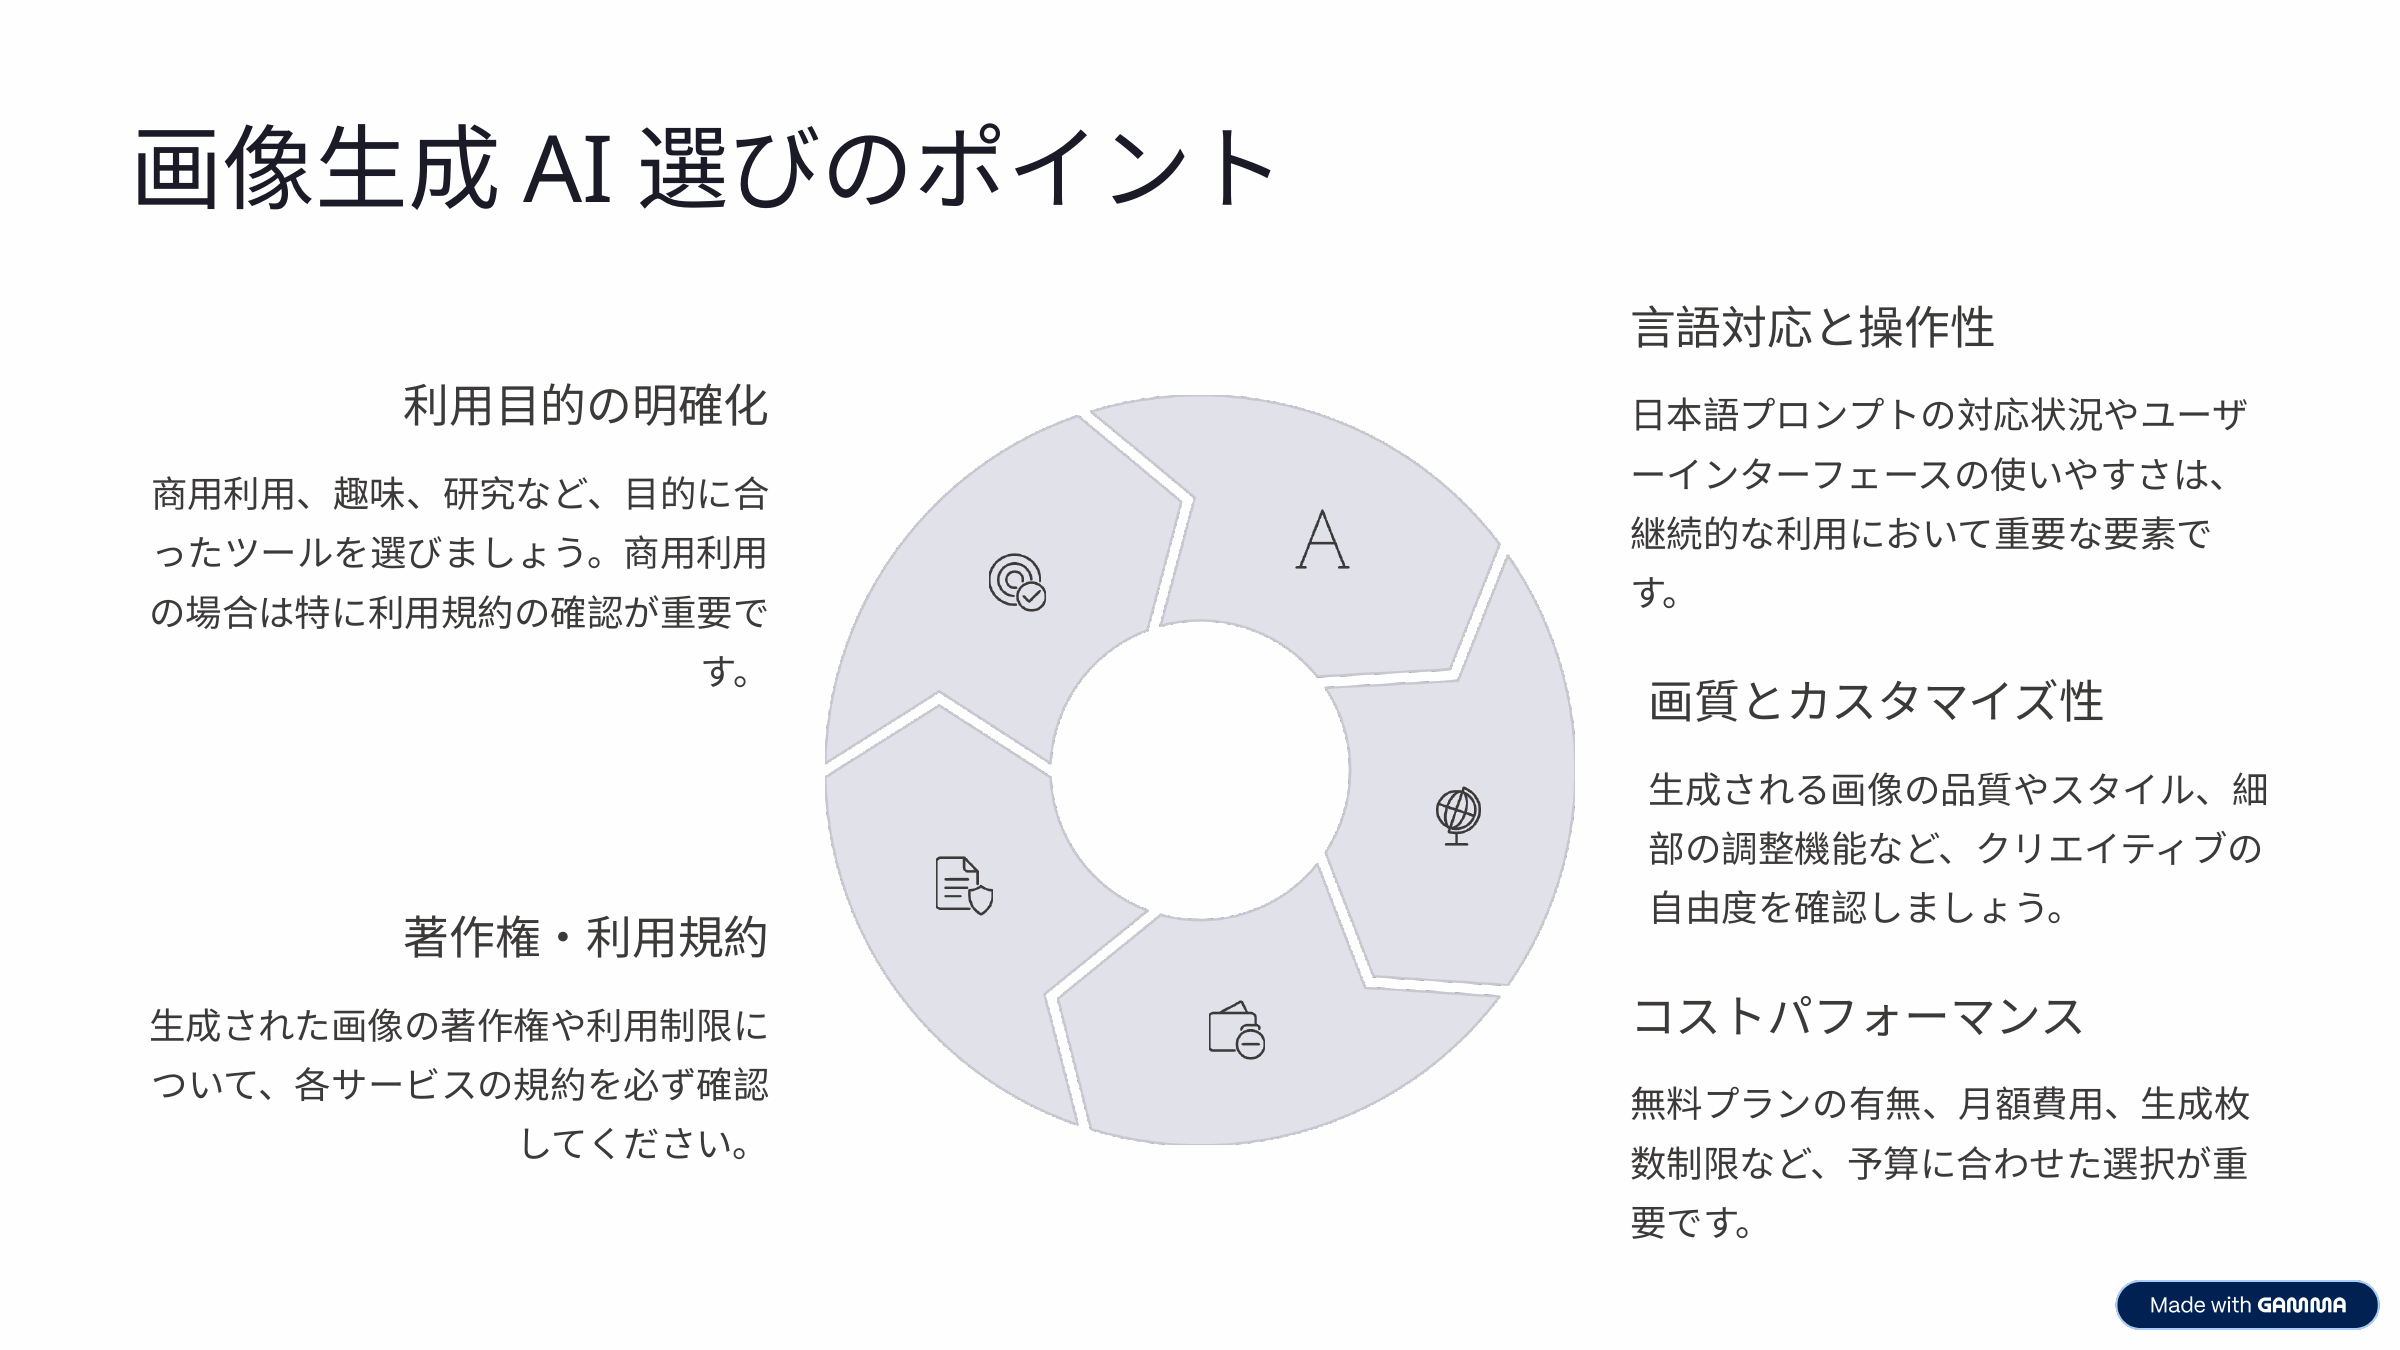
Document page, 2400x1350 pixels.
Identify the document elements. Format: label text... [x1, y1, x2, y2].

text_box 言語対応と操作性 [1630, 296, 2096, 355]
text_box 商用利用、趣味、研究など、目的に合ったツールを選びましょう。商用利用の場合は特に利用規約の確認が重要です。 [130, 455, 770, 694]
text_box 生成された画像の著作権や利用制限について、各サービスの規約を必ず確認してください。 [130, 987, 770, 1166]
text_box 画像生成AI選びのポイント [130, 105, 1240, 222]
text_box コストパフォーマンス [1630, 985, 2096, 1044]
picture [2106, 1271, 2389, 1339]
text_box 利用目的の明確化 [304, 374, 770, 433]
text_box 日本語プロンプトの対応状況やユーザーインターフェースの使いやすさは、継続的な利用において重要な要素です。 [1630, 376, 2270, 615]
text_box 無料プランの有無、月額費用、生成枚数制限など、予算に合わせた選択が重要です。 [1630, 1065, 2270, 1245]
text_box 著作権・利用規約 [304, 906, 770, 965]
text_box 生成される画像の品質やスタイル、細部の調整機能など、クリエイティブの自由度を確認しましょう。 [1648, 751, 2270, 930]
text_box 画質とカスタマイズ性 [1648, 670, 2114, 729]
picture [825, 395, 1575, 1145]
